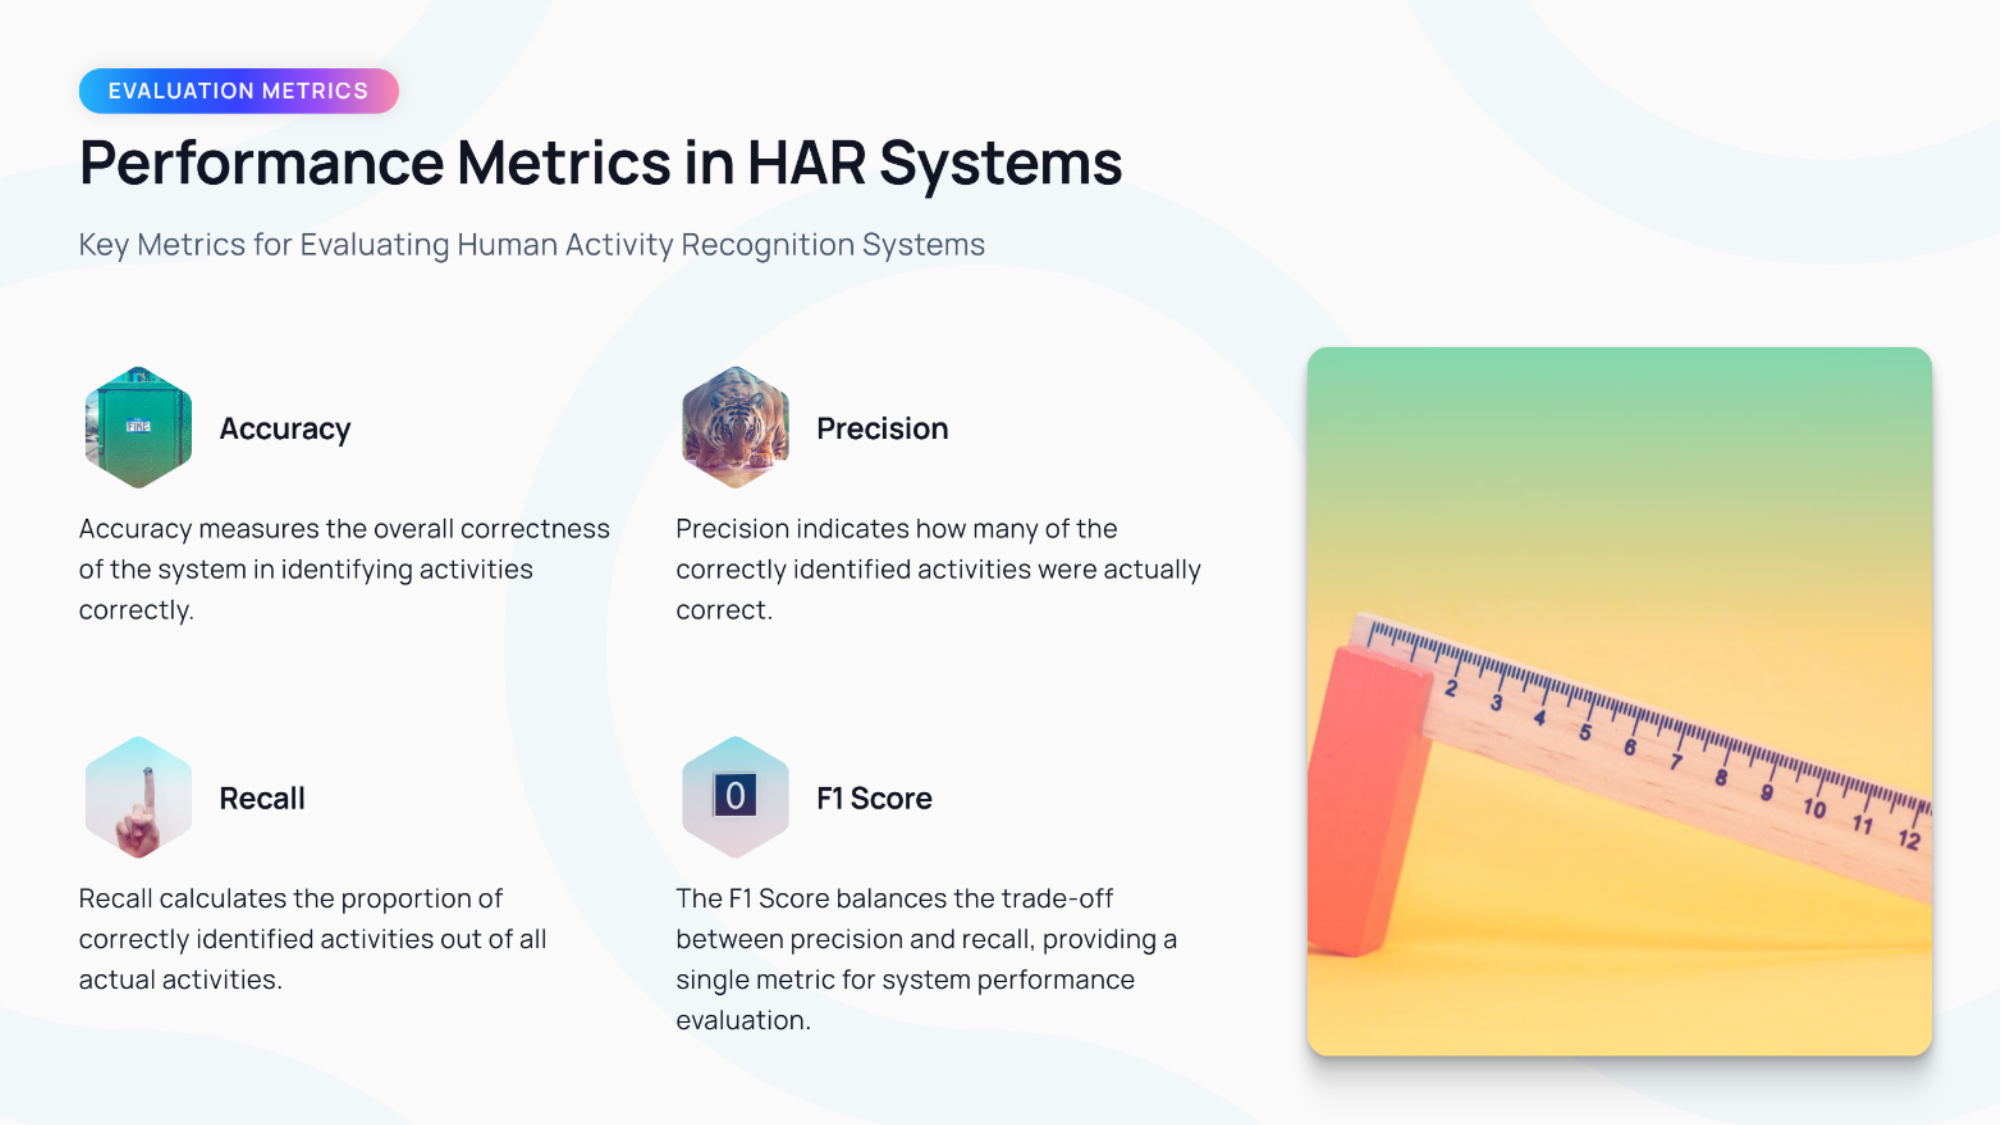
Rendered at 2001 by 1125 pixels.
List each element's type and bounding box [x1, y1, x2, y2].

list [0, 0, 2000, 1125]
